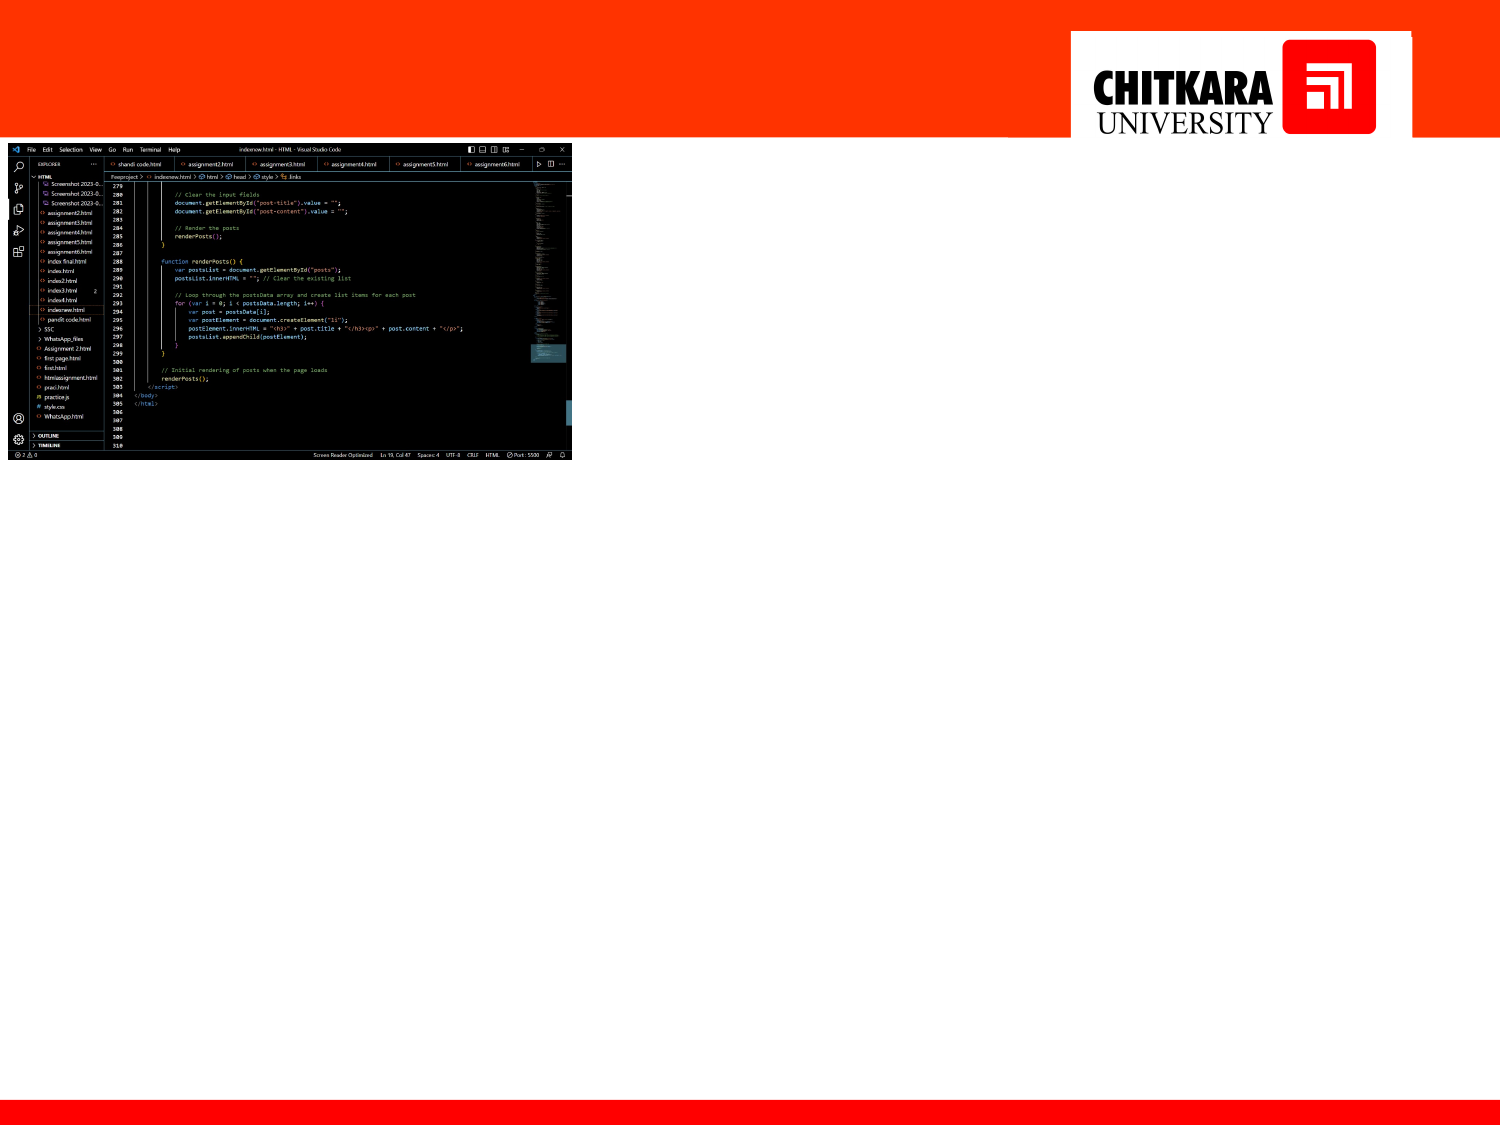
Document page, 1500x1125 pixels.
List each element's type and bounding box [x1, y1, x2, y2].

picture [1074, 37, 1391, 138]
picture [8, 142, 572, 461]
